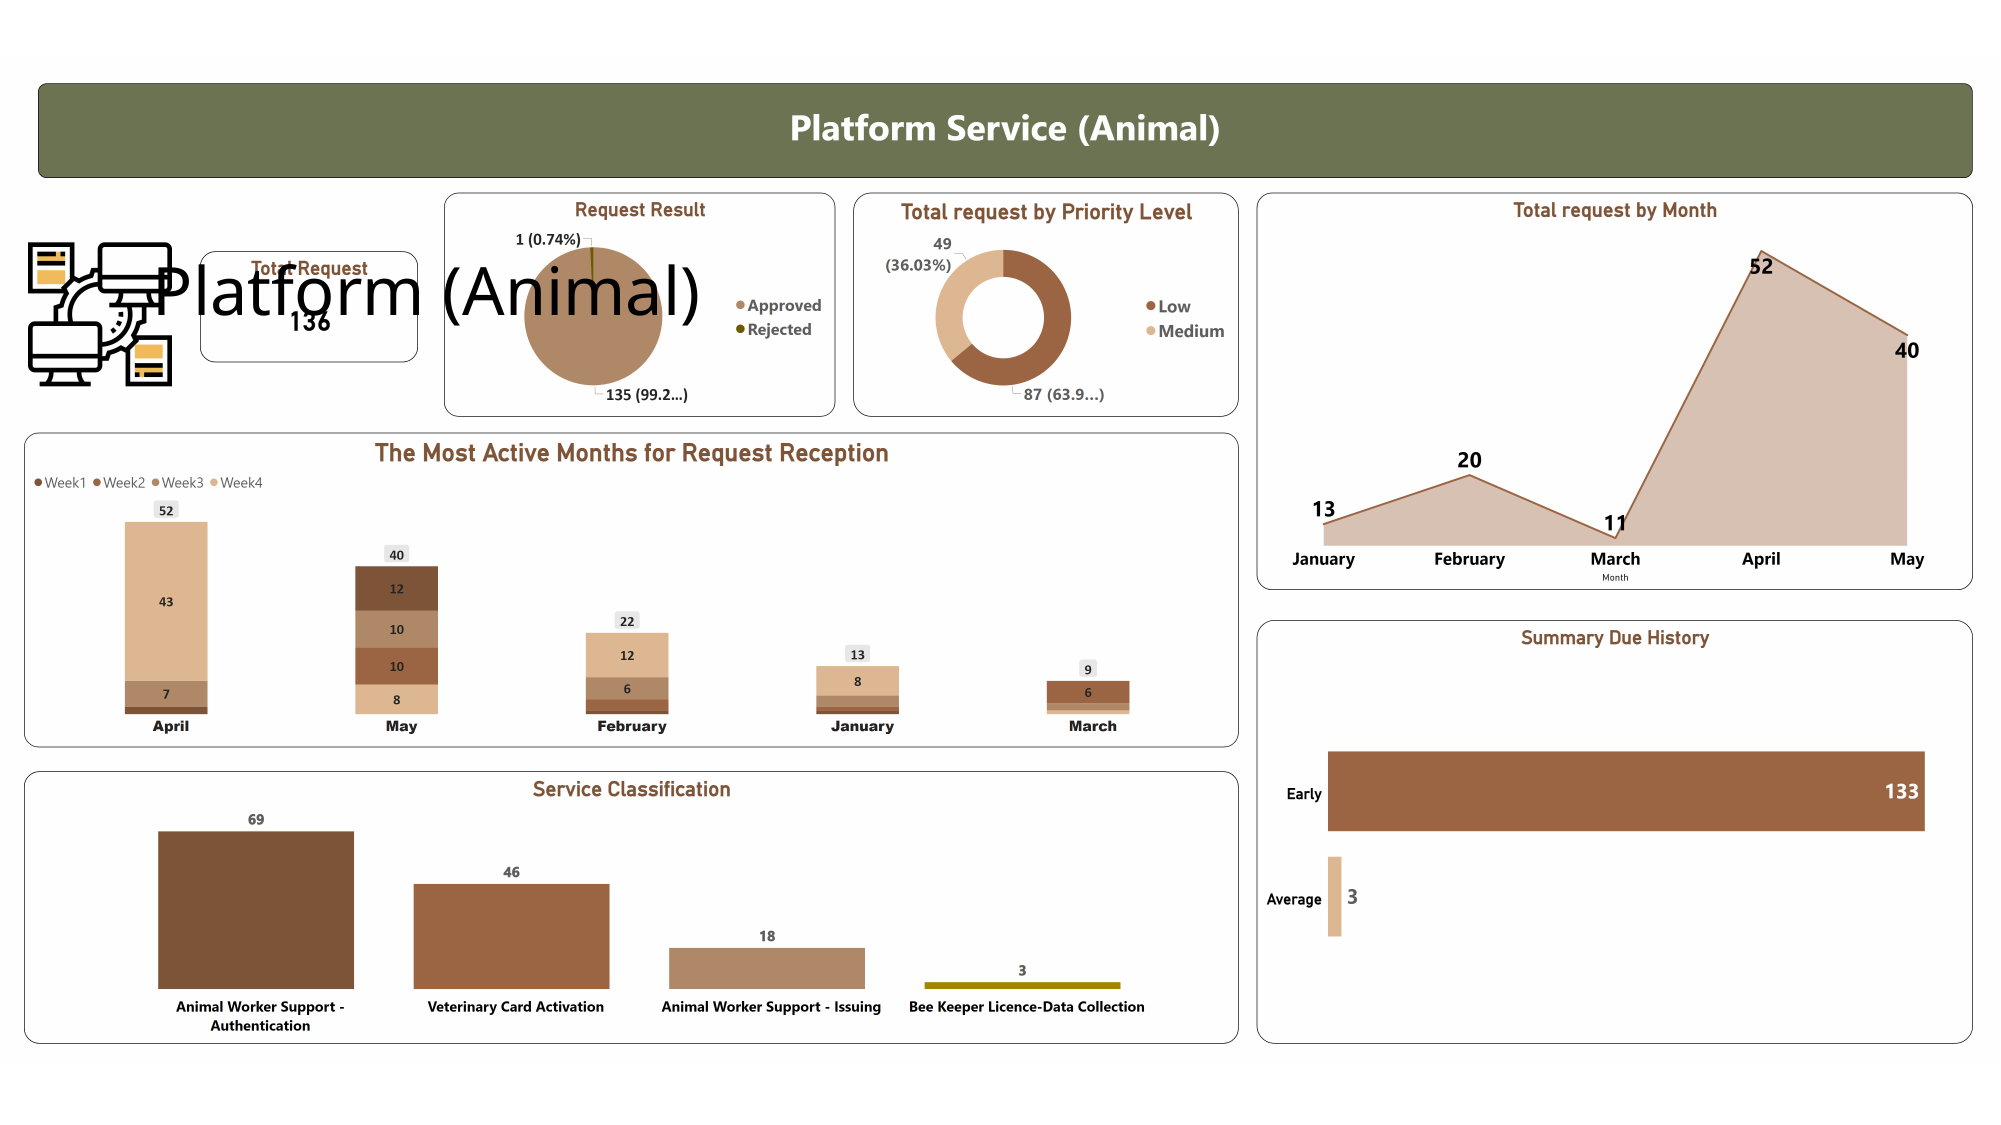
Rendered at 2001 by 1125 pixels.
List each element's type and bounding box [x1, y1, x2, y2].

picture [0, 57, 2000, 1065]
